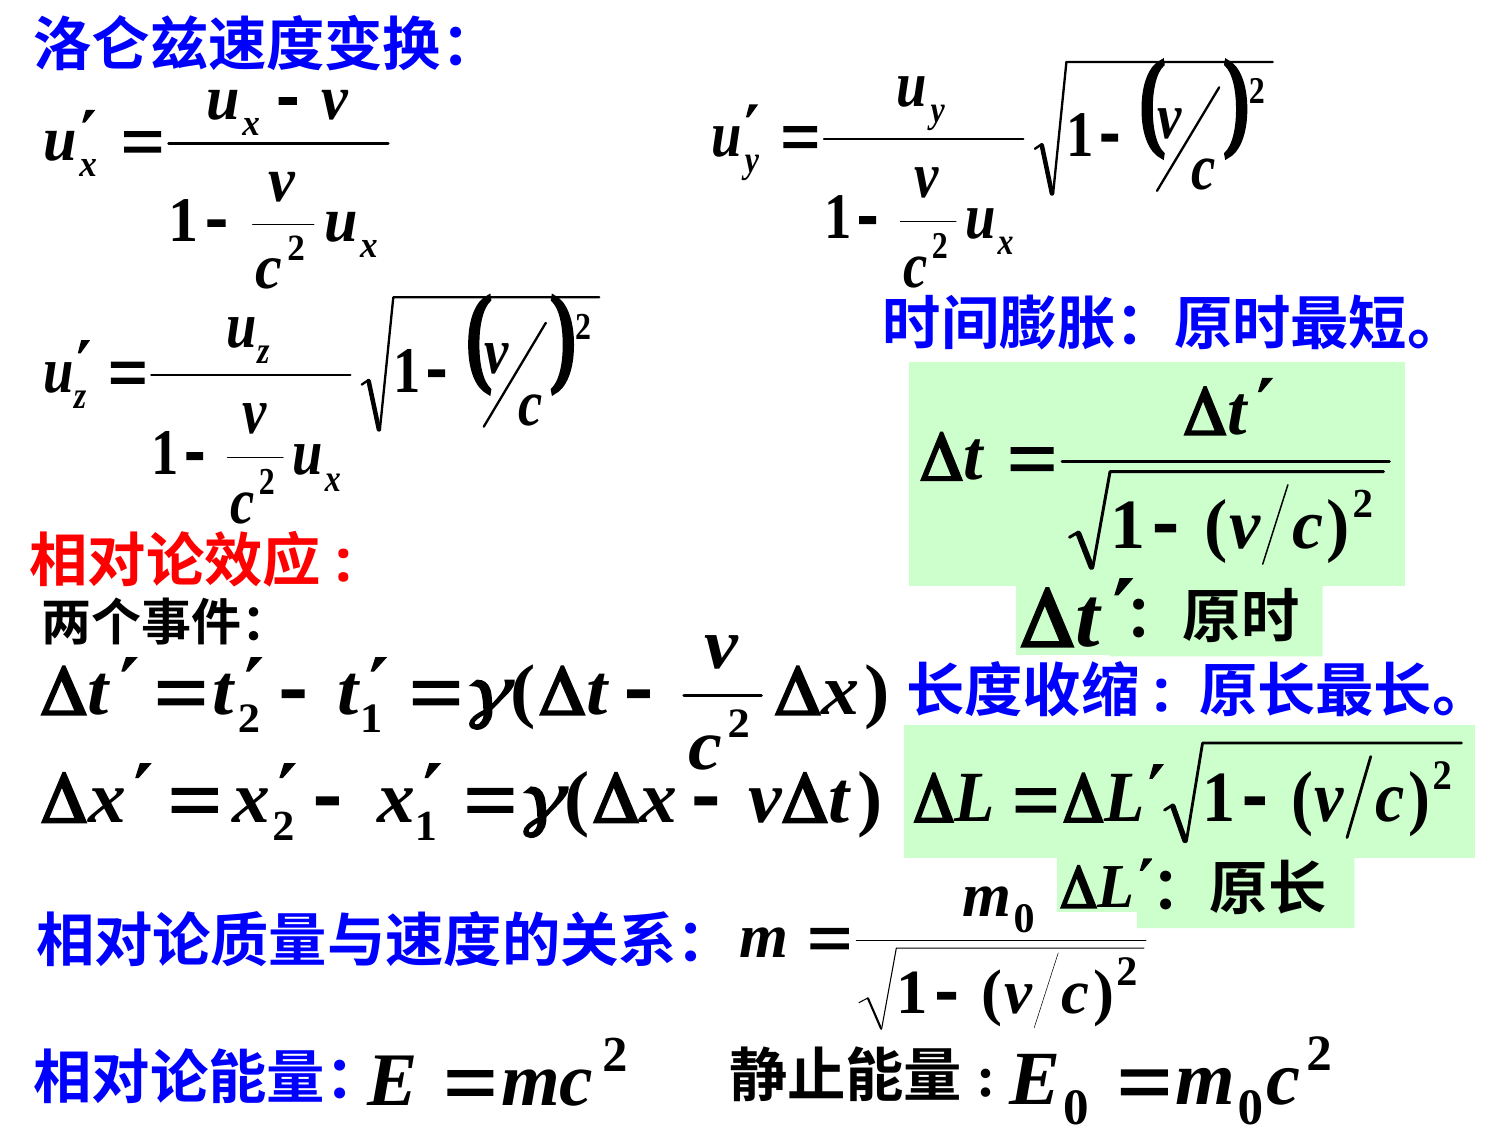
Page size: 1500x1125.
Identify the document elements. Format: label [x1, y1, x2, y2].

text_box [909, 278, 1495, 643]
text_box [17, 1022, 1337, 1125]
text_box [14, 545, 904, 853]
text_box [21, 862, 1152, 1021]
text_box [16, 0, 1282, 539]
text_box [906, 644, 1500, 929]
